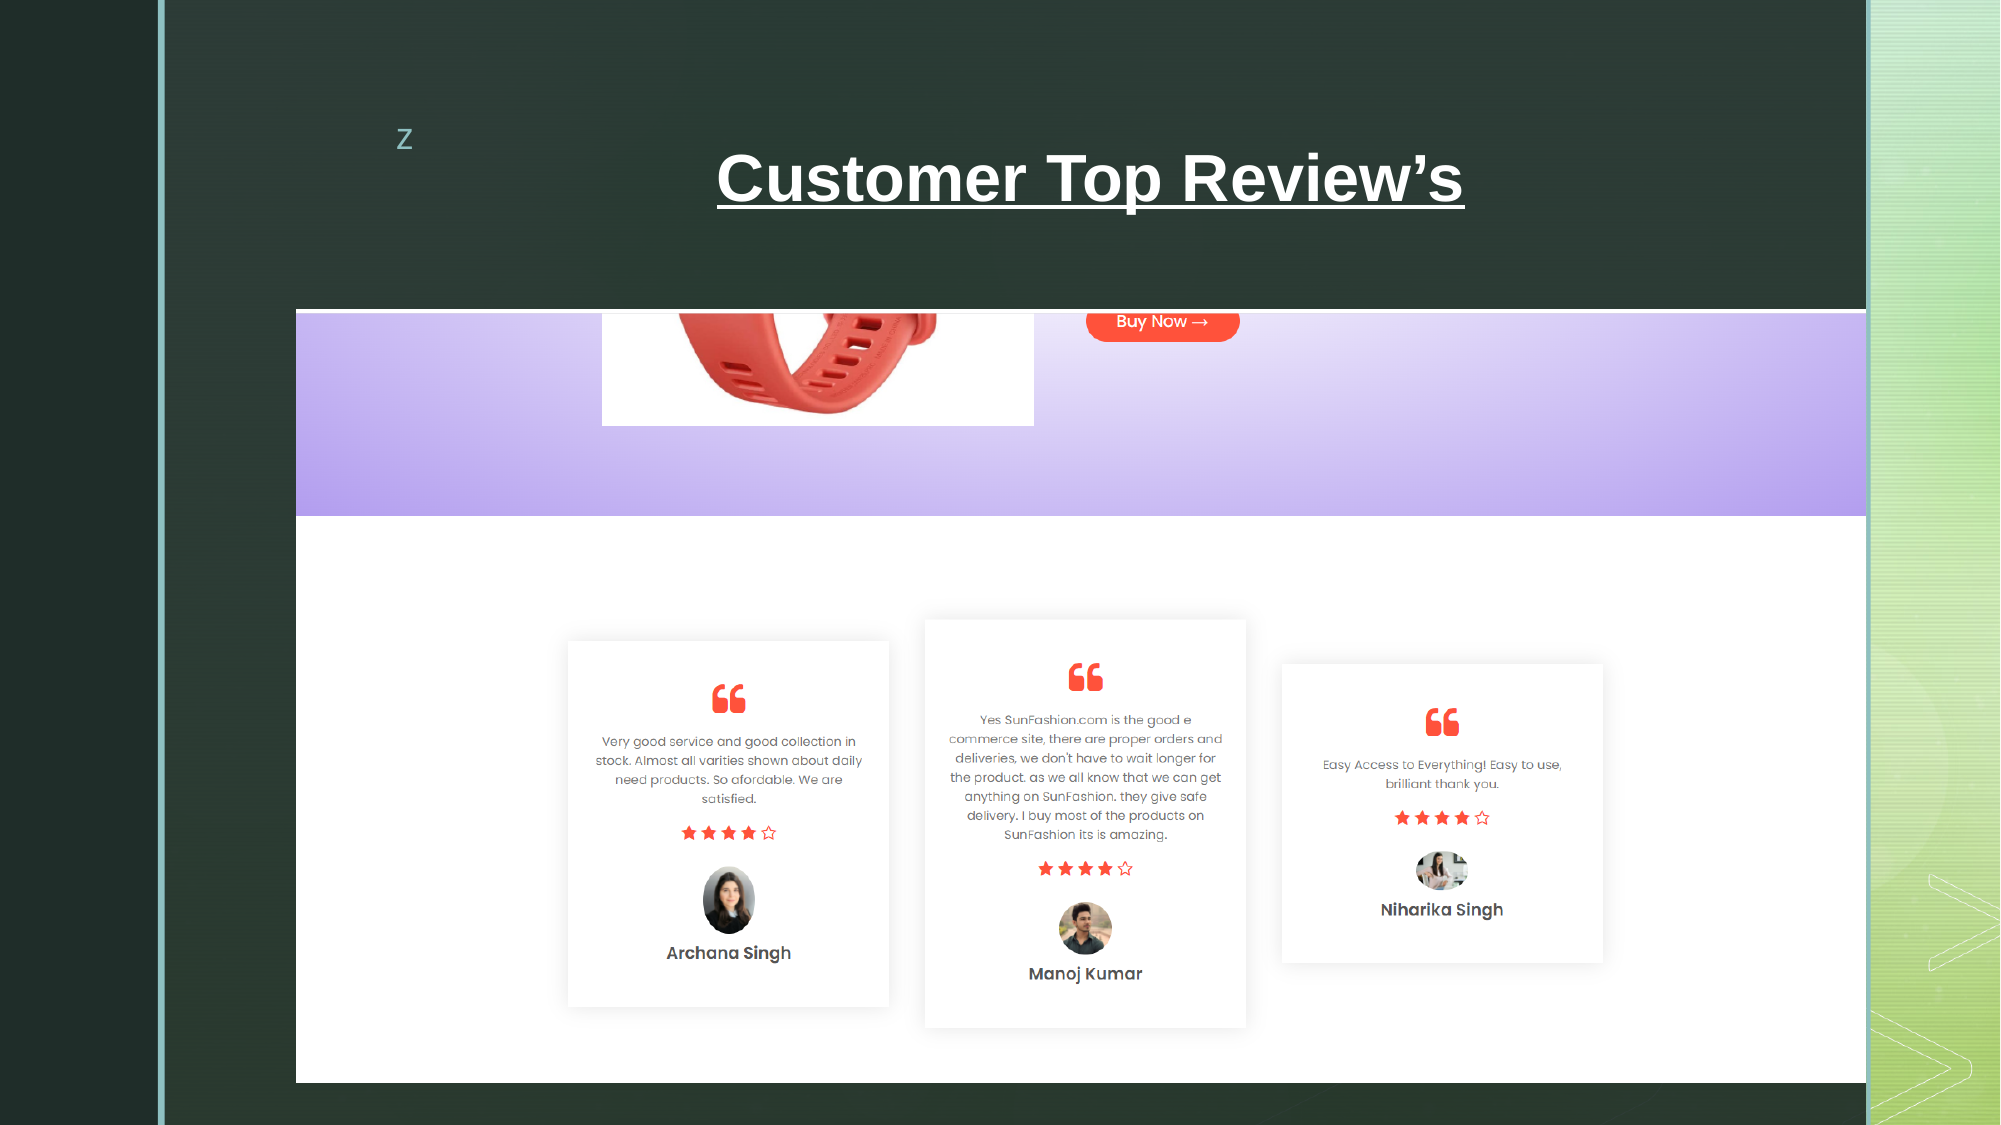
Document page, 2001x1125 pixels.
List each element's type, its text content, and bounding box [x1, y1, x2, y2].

picture [1871, 0, 2001, 1125]
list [296, 309, 1866, 1083]
title Customer Top Review’s [428, 132, 1734, 309]
